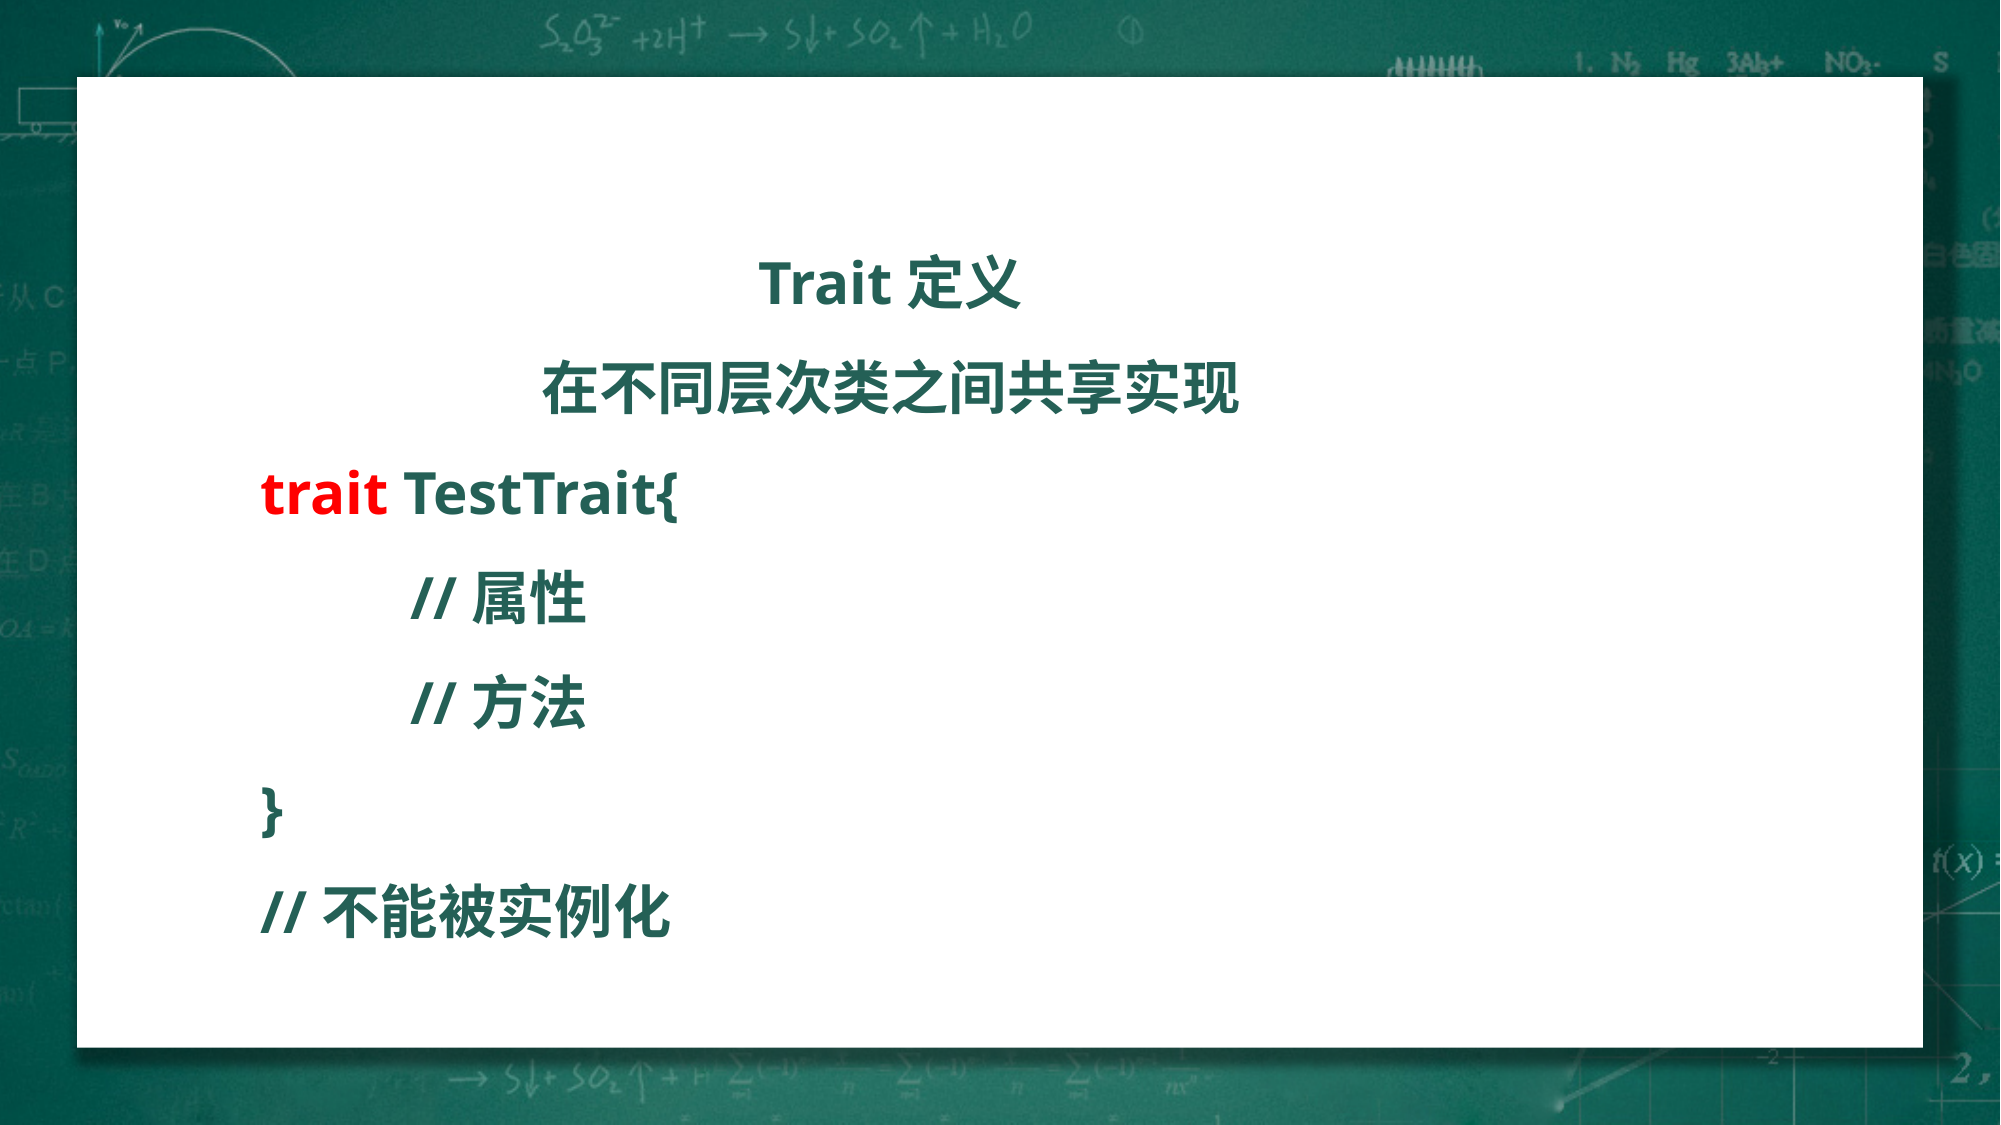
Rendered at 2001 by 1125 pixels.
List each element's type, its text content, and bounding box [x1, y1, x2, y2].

text_box Trait定义 在不同层次类之间共享实现 trait TestTrait{ //属性 //方法 } //不能被实例化 [245, 203, 1537, 1125]
picture [0, 0, 2000, 1125]
